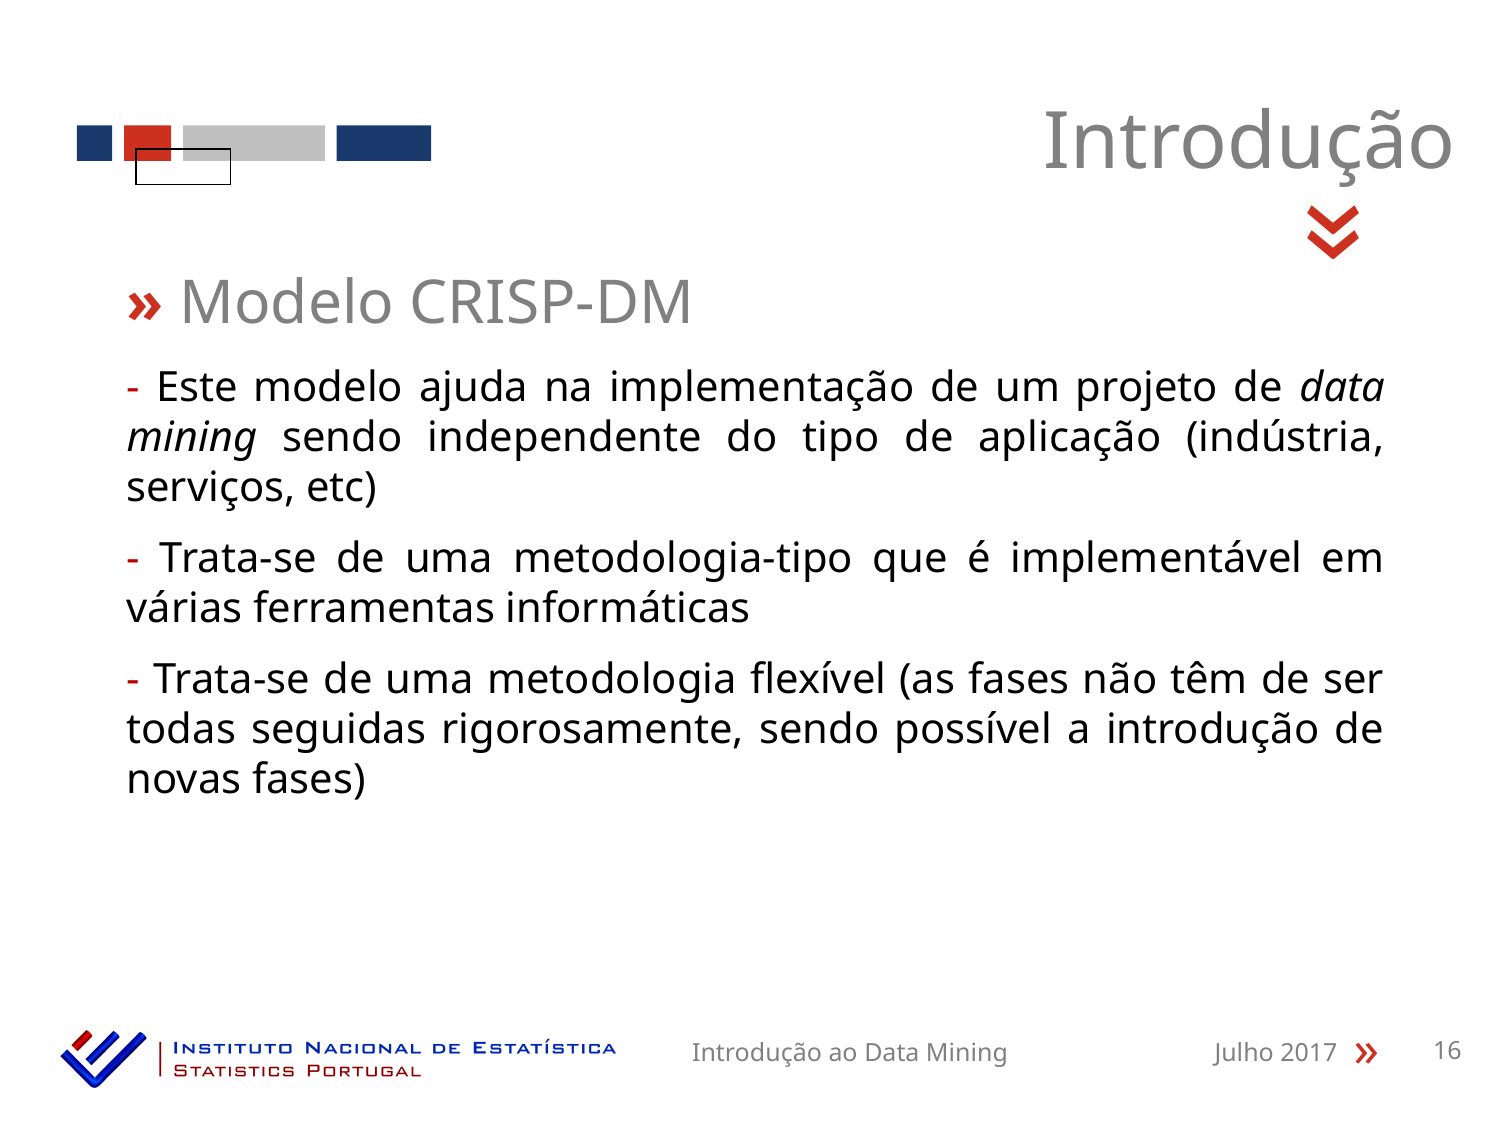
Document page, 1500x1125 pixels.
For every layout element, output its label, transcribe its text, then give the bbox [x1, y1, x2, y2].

text_box Introdução [454, 66, 1471, 207]
slide_number 16 [1358, 1009, 1477, 1093]
footer Introdução ao Data Mining [620, 1009, 1081, 1093]
picture [41, 1023, 620, 1093]
text_box - Este modelo ajuda na implementação de um projeto de data mining sendo independente do tipo de aplicação (indústria, serviços, etc) - Trata-se de uma metodologia-tipo que é implementável em várias ferramentas informáticas - Trata-se de uma metodologia flexível (as fases não têm de ser todas seguidas rigorosamente, sendo possível a introdução de novas fases) [111, 352, 1400, 892]
text_box « [1316, 1023, 1394, 1099]
text_box « [1234, 207, 1400, 280]
text_box » Modelo CRISP-DM [111, 255, 1376, 343]
slide_number Julho 2017 [1081, 1009, 1353, 1093]
